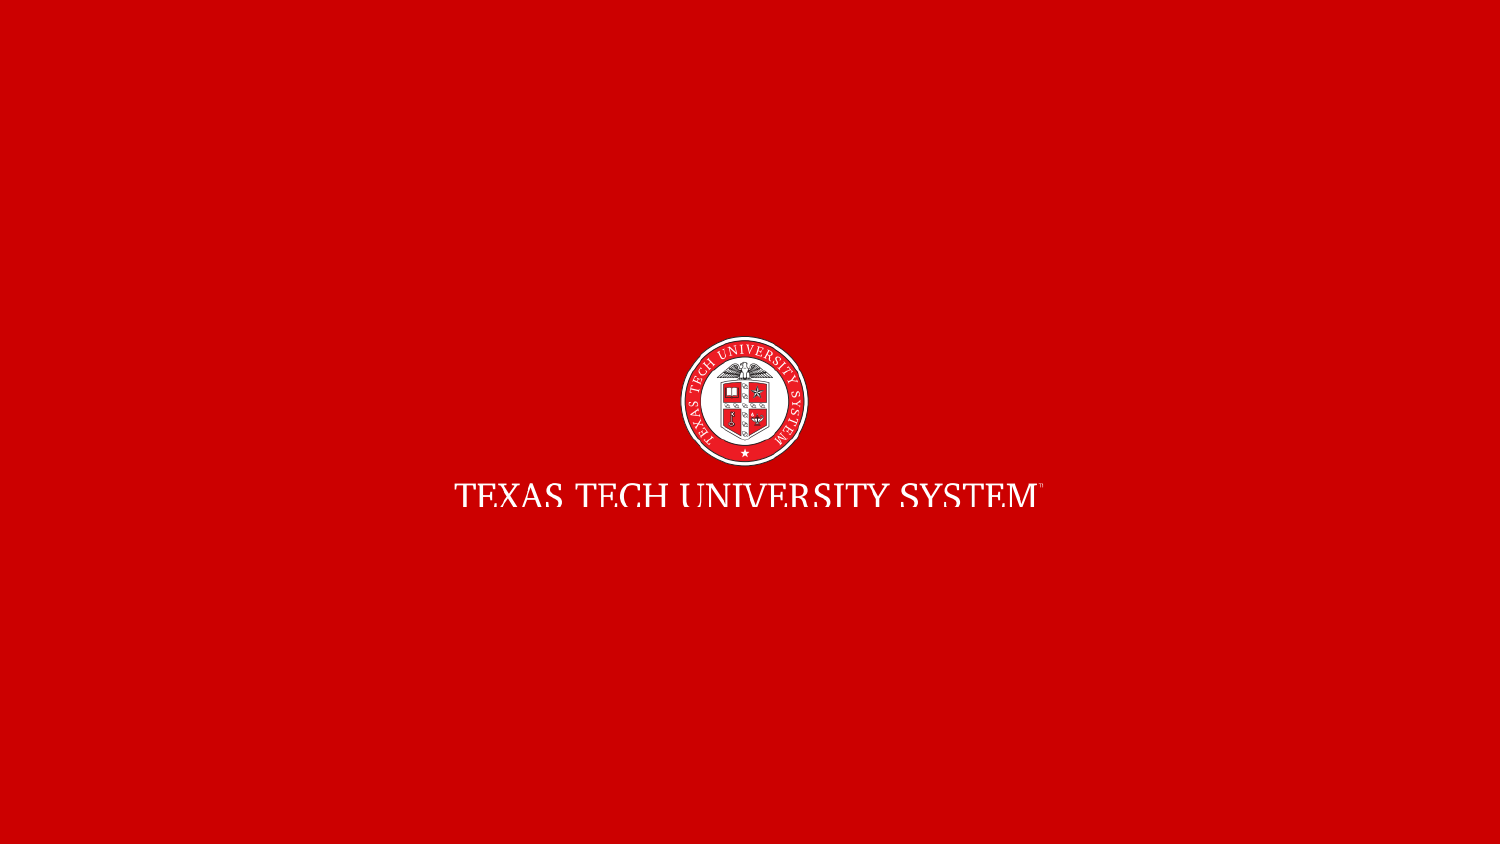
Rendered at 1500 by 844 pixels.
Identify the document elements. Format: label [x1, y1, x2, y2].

picture [454, 336, 1044, 507]
